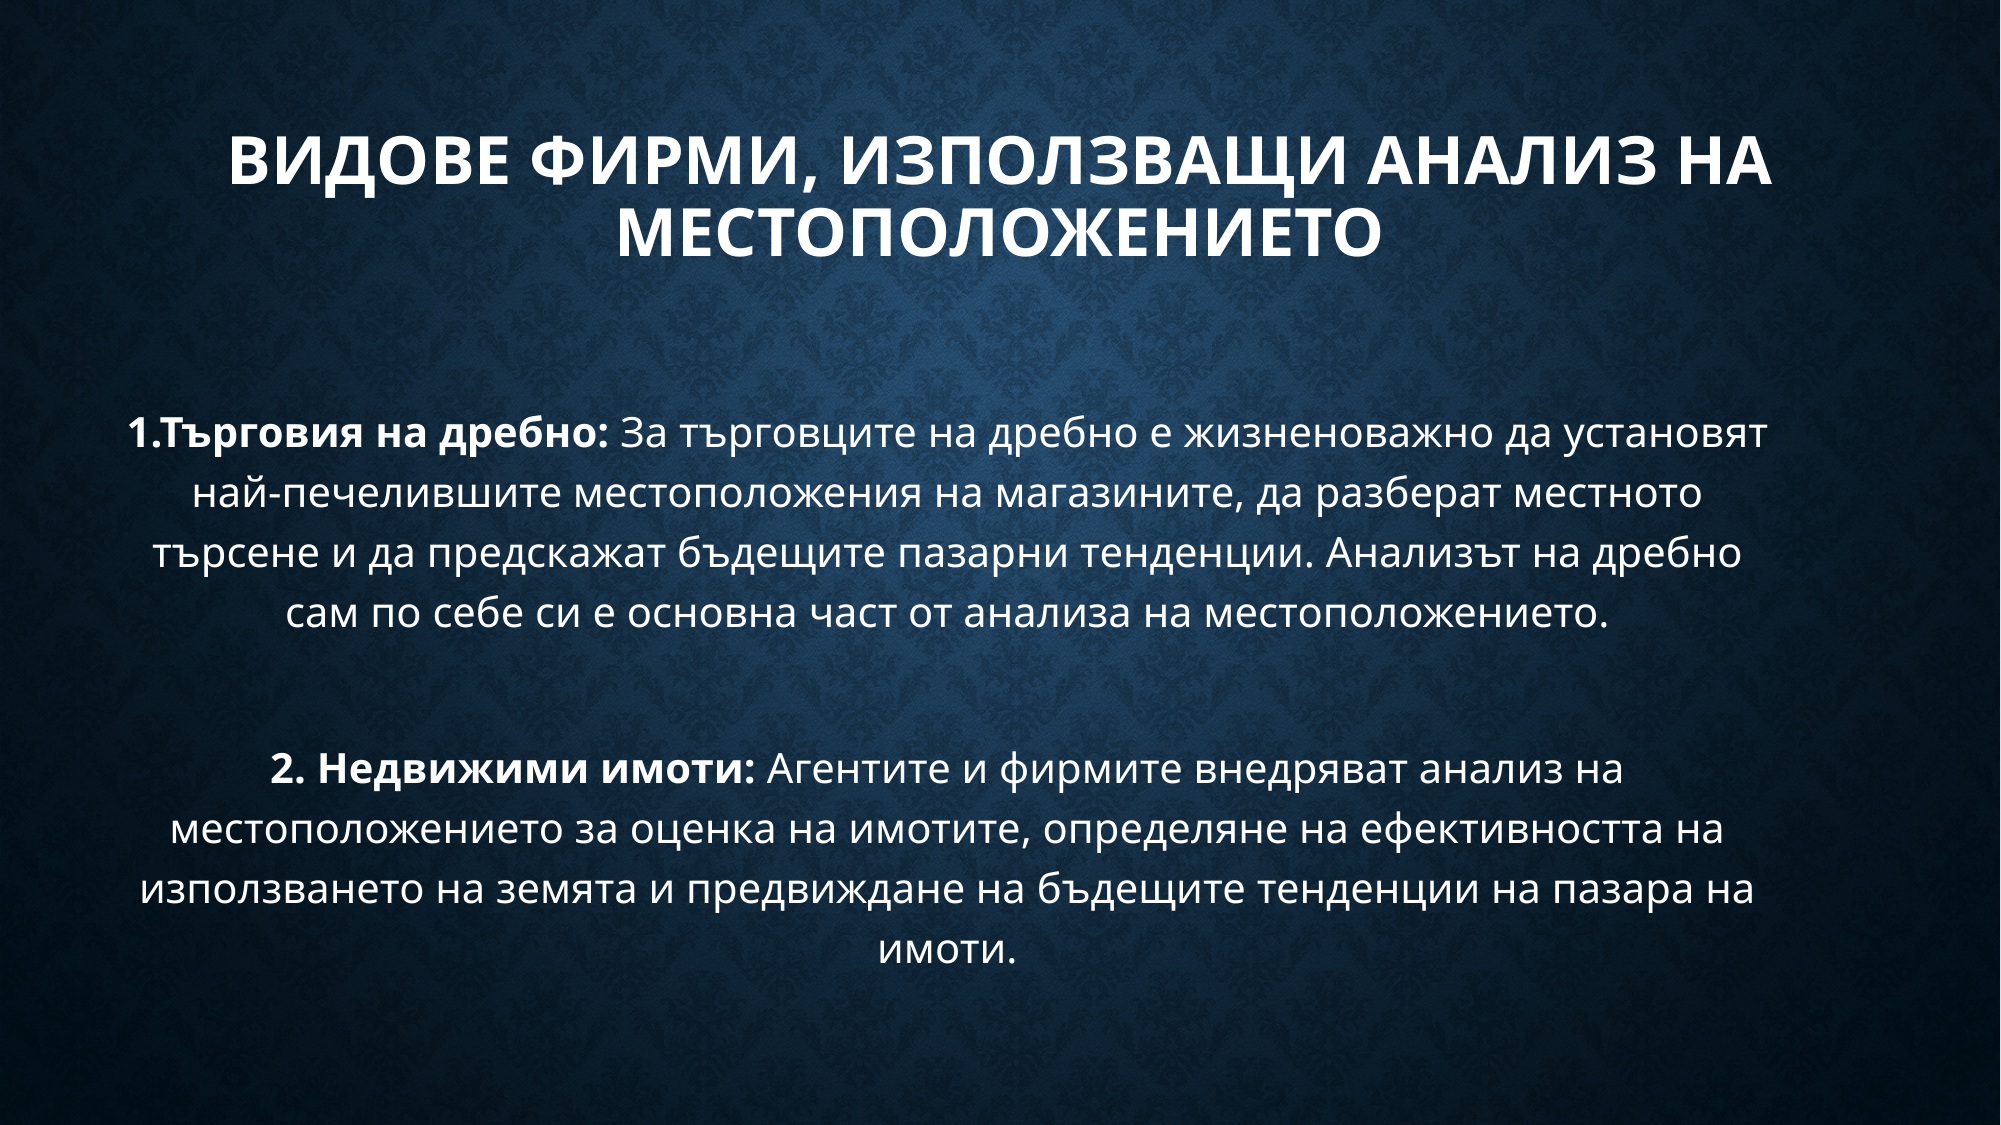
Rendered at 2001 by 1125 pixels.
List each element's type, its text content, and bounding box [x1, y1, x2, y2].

list 1.Търговия на дребно: За търговците на дребно е жизненоважно да установят най-печелившите местоположения на магазините, да разберат местното търсене и да предскажат бъдещите пазарни тенденции. Анализът на дребно сам по себе си е основна част от анализа на местоположението. 2. Недвижими имоти: Агентите и фирмите внедряват анализ на местоположението за оценка на имотите, определяне на ефективността на използването на земята и предвиждане на бъдещите тенденции на пазара на имоти. [104, 388, 1791, 1058]
title Видове фирми, използващи анализ на местоположението [133, 84, 1867, 279]
